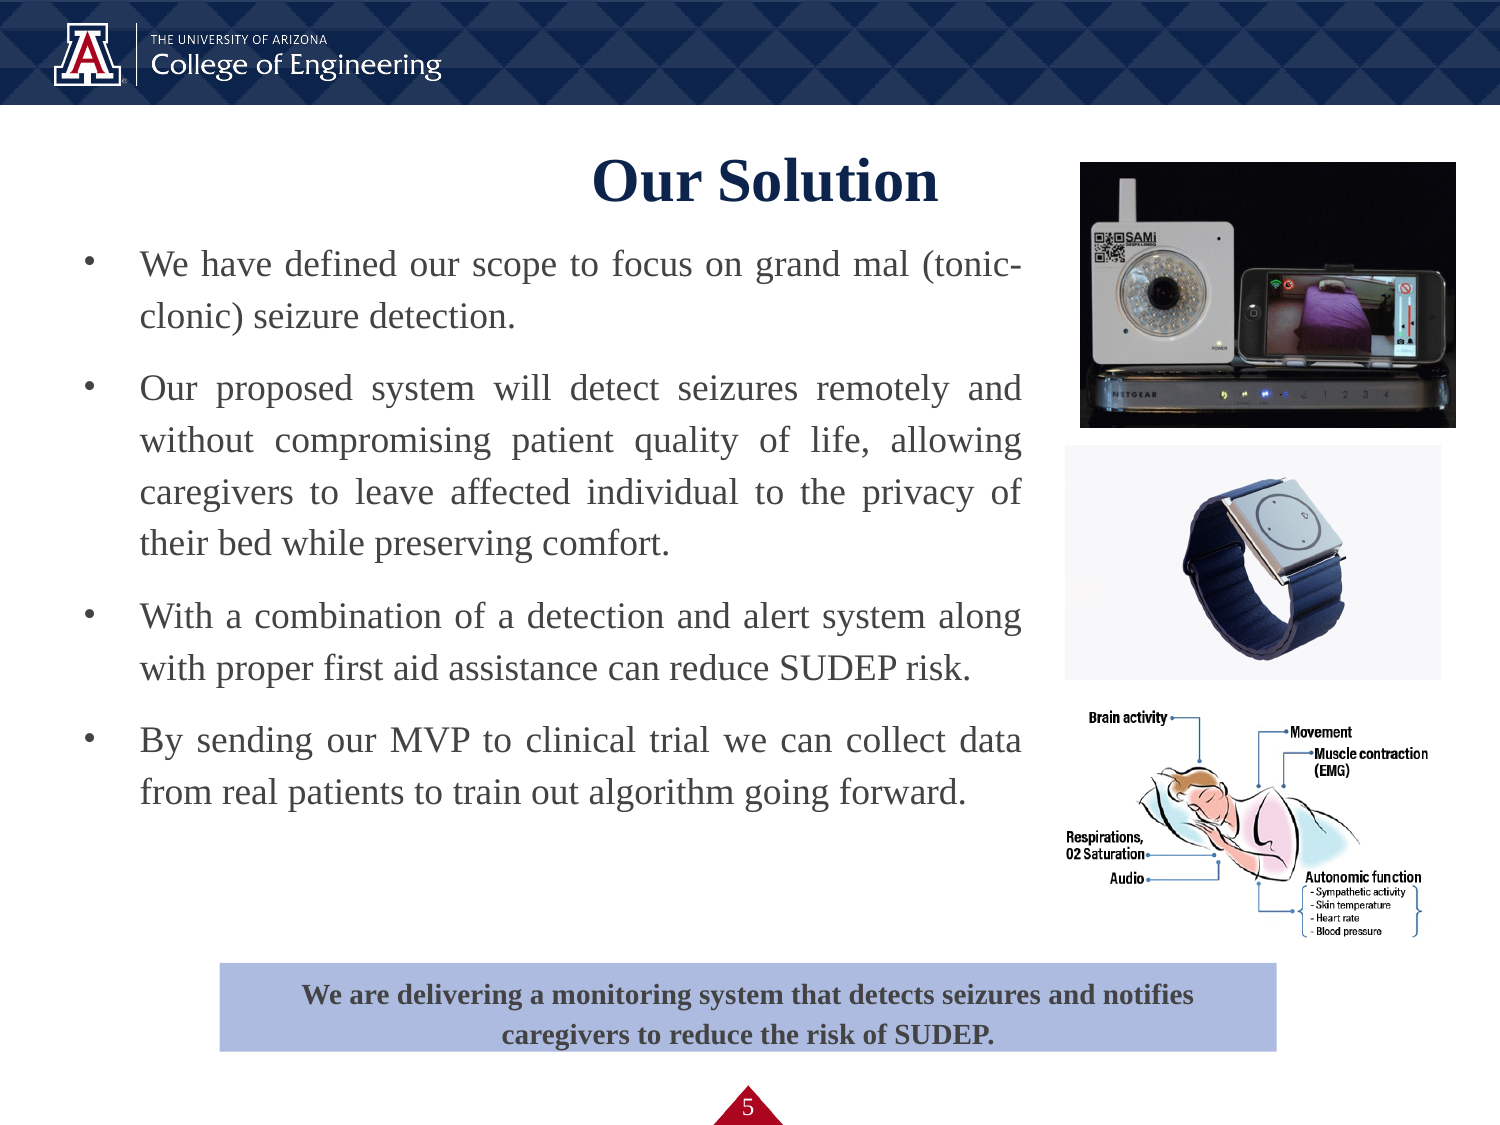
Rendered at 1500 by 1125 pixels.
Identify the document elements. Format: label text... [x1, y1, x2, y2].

slide_number ‹#› [715, 1075, 781, 1125]
picture [1065, 445, 1441, 680]
title Our Solution [90, 101, 1441, 251]
list We have defined our scope to focus on grand mal (tonic-clonic) seizure detection. Our proposed system will detect seizures remotely and without compromising patient quality of life, allowing caregivers to leave affected individual to the privacy of their bed while preserving comfort. With a combination of a detection and alert system along with proper first aid assistance can reduce SUDEP risk. By sending our MVP to clinical trial we can collect data from real patients to train out algorithm going forward. [49, 224, 1039, 963]
picture [1080, 162, 1457, 429]
text_box We are delivering a monitoring system that detects seizures and notifies caregivers to reduce the risk of SUDEP. [219, 962, 1277, 1052]
picture [1056, 704, 1433, 945]
picture [54, 23, 442, 86]
